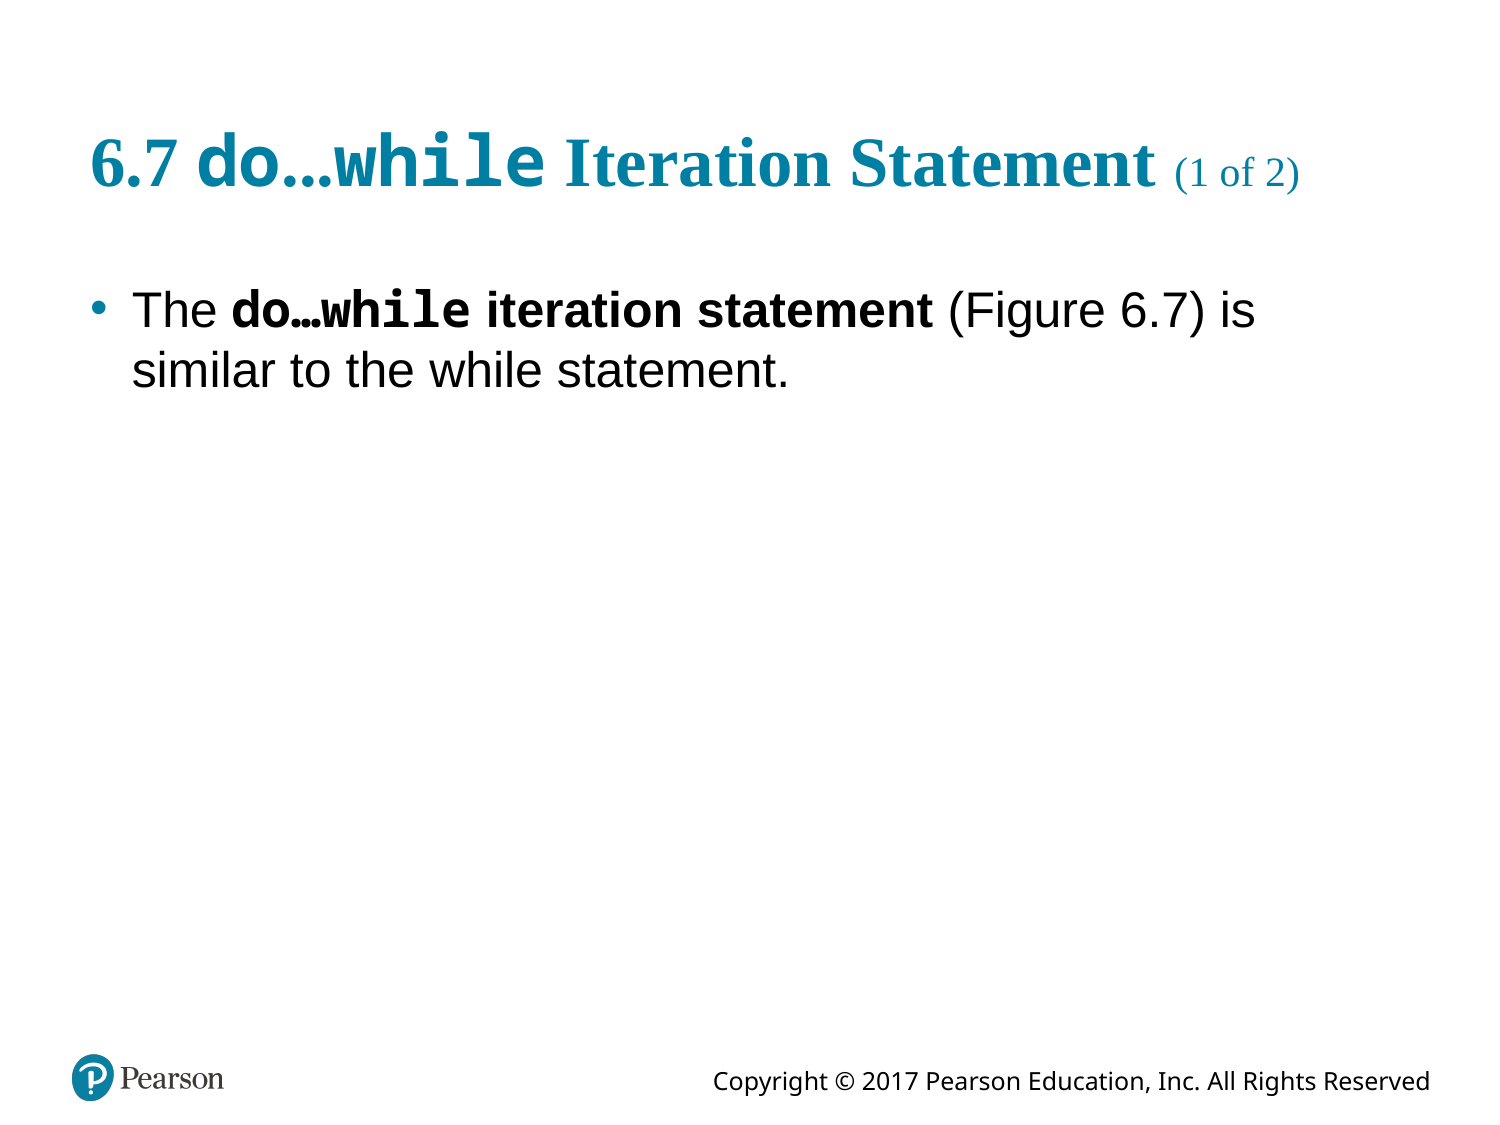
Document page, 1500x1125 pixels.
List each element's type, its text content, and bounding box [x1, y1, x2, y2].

picture [72, 1087, 83, 1101]
picture [98, 1054, 224, 1101]
list The do…while iteration statement (Figure 6.7) is similar to the while statement. [75, 262, 1425, 1005]
picture [72, 1054, 88, 1070]
title 6.7 do...while Iteration Statement (1 of 2) [75, 35, 1425, 216]
picture [80, 1063, 106, 1088]
